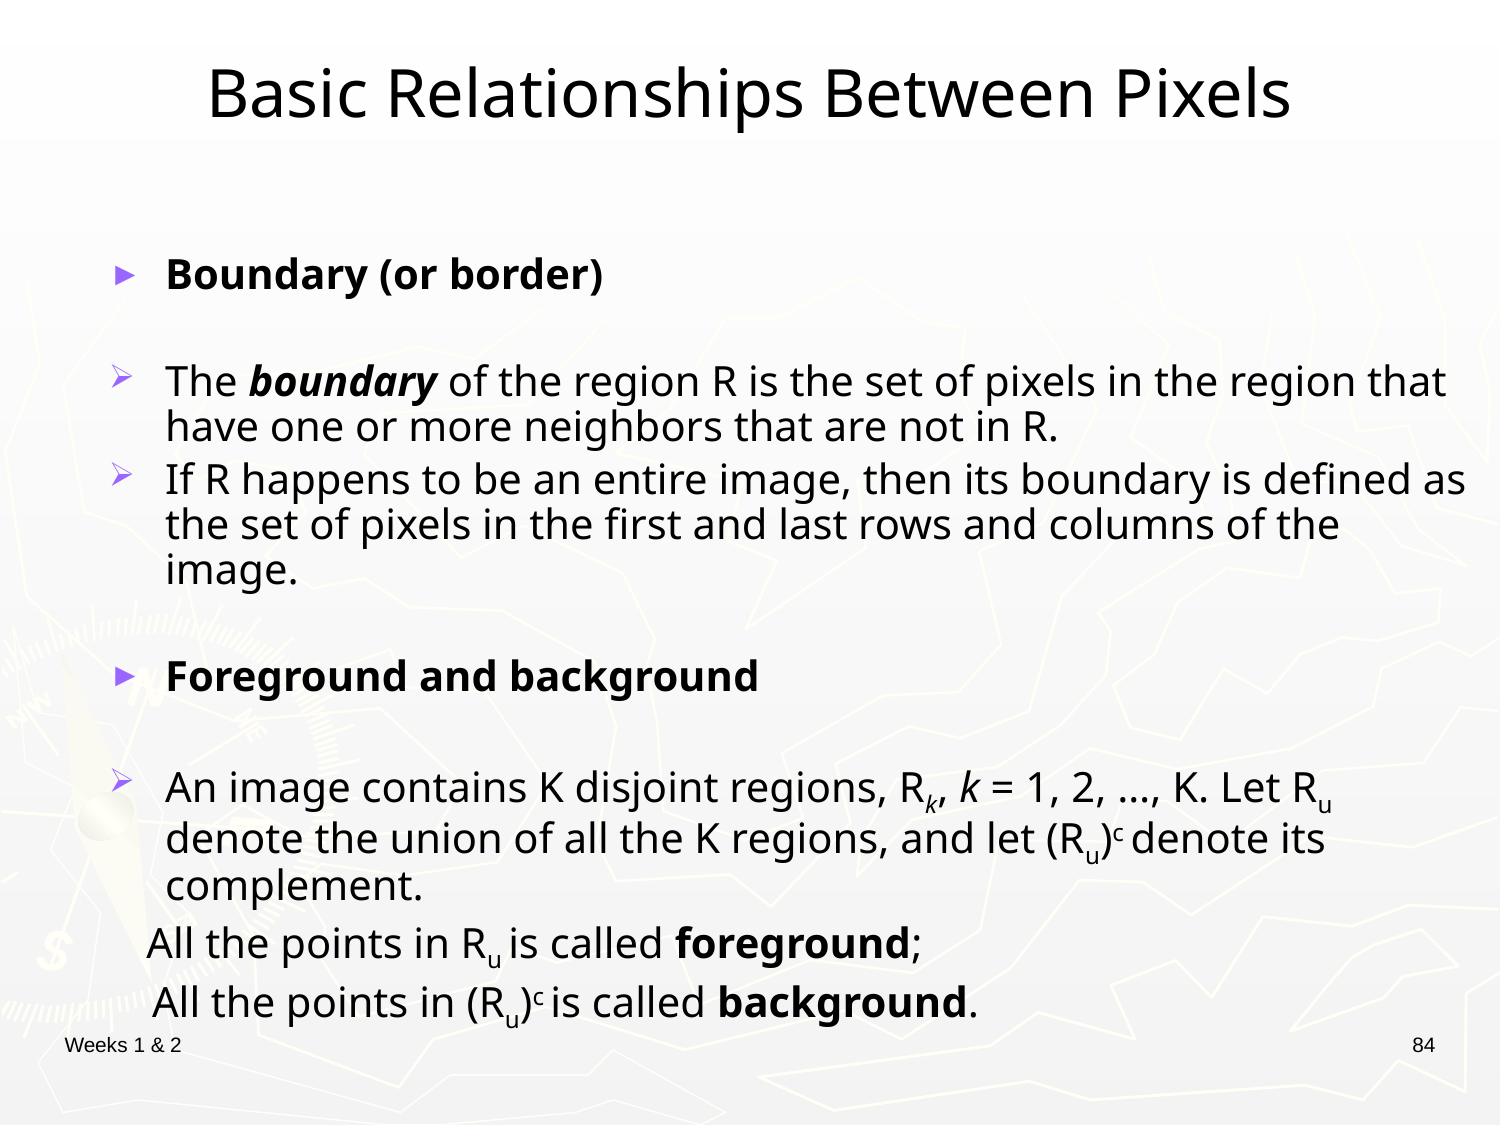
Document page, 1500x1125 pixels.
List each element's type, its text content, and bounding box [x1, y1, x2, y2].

title Basic Relationships Between Pixels [49, 37, 1451, 225]
slide_number 84 [1074, 1024, 1451, 1103]
list Boundary (or border) The boundary of the region R is the set of pixels in the region that have one or more neighbors that are not in R. If R happens to be an entire image, then its boundary is defined as the set of pixels in the first and last rows and columns of the image. Foreground and background An image contains K disjoint regions, Rk, k = 1, 2, …, K. Let Ru denote the union of all the K regions, and let (Ru)c denote its complement. All the points in Ru is called foreground; All the points in (Ru)c is called background. [94, 246, 1495, 985]
slide_number Weeks 1 & 2 [49, 1024, 425, 1103]
